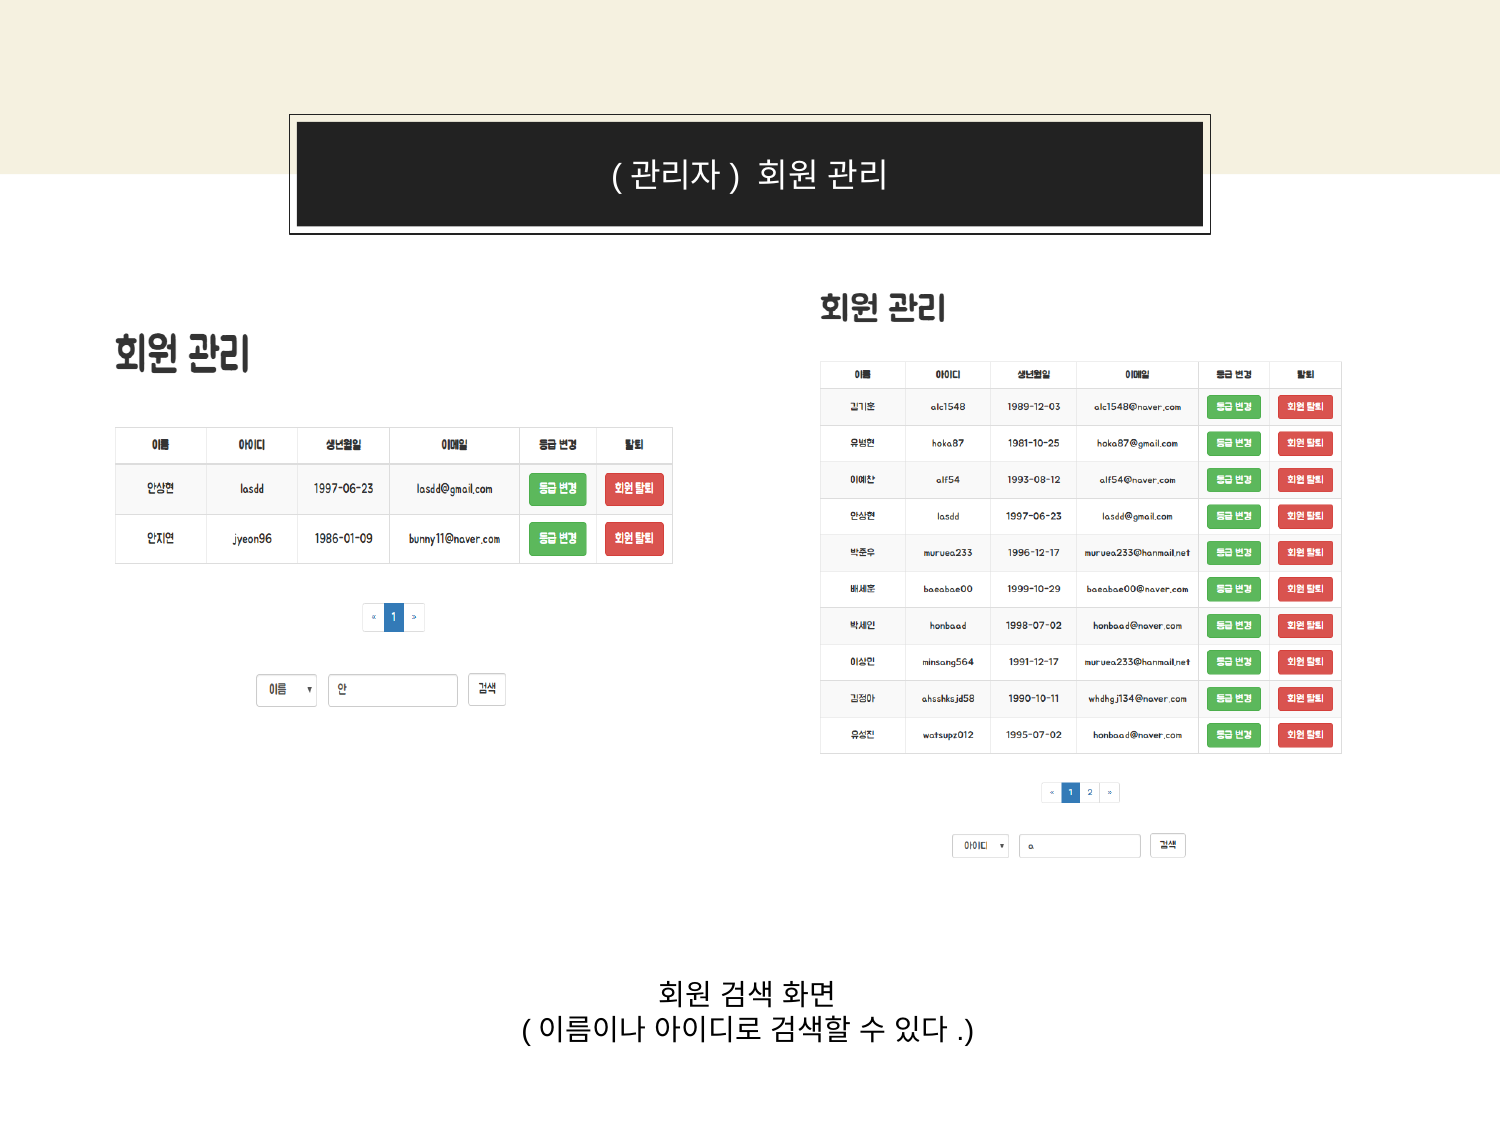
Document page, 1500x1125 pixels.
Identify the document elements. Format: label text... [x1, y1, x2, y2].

picture [765, 271, 1425, 875]
text_box 회원 검색 화면 (이름이나 아이디로 검색할 수 있다.) [157, 968, 1339, 1055]
title (관리자) 회원 관리 [296, 121, 1203, 227]
picture [70, 285, 762, 835]
